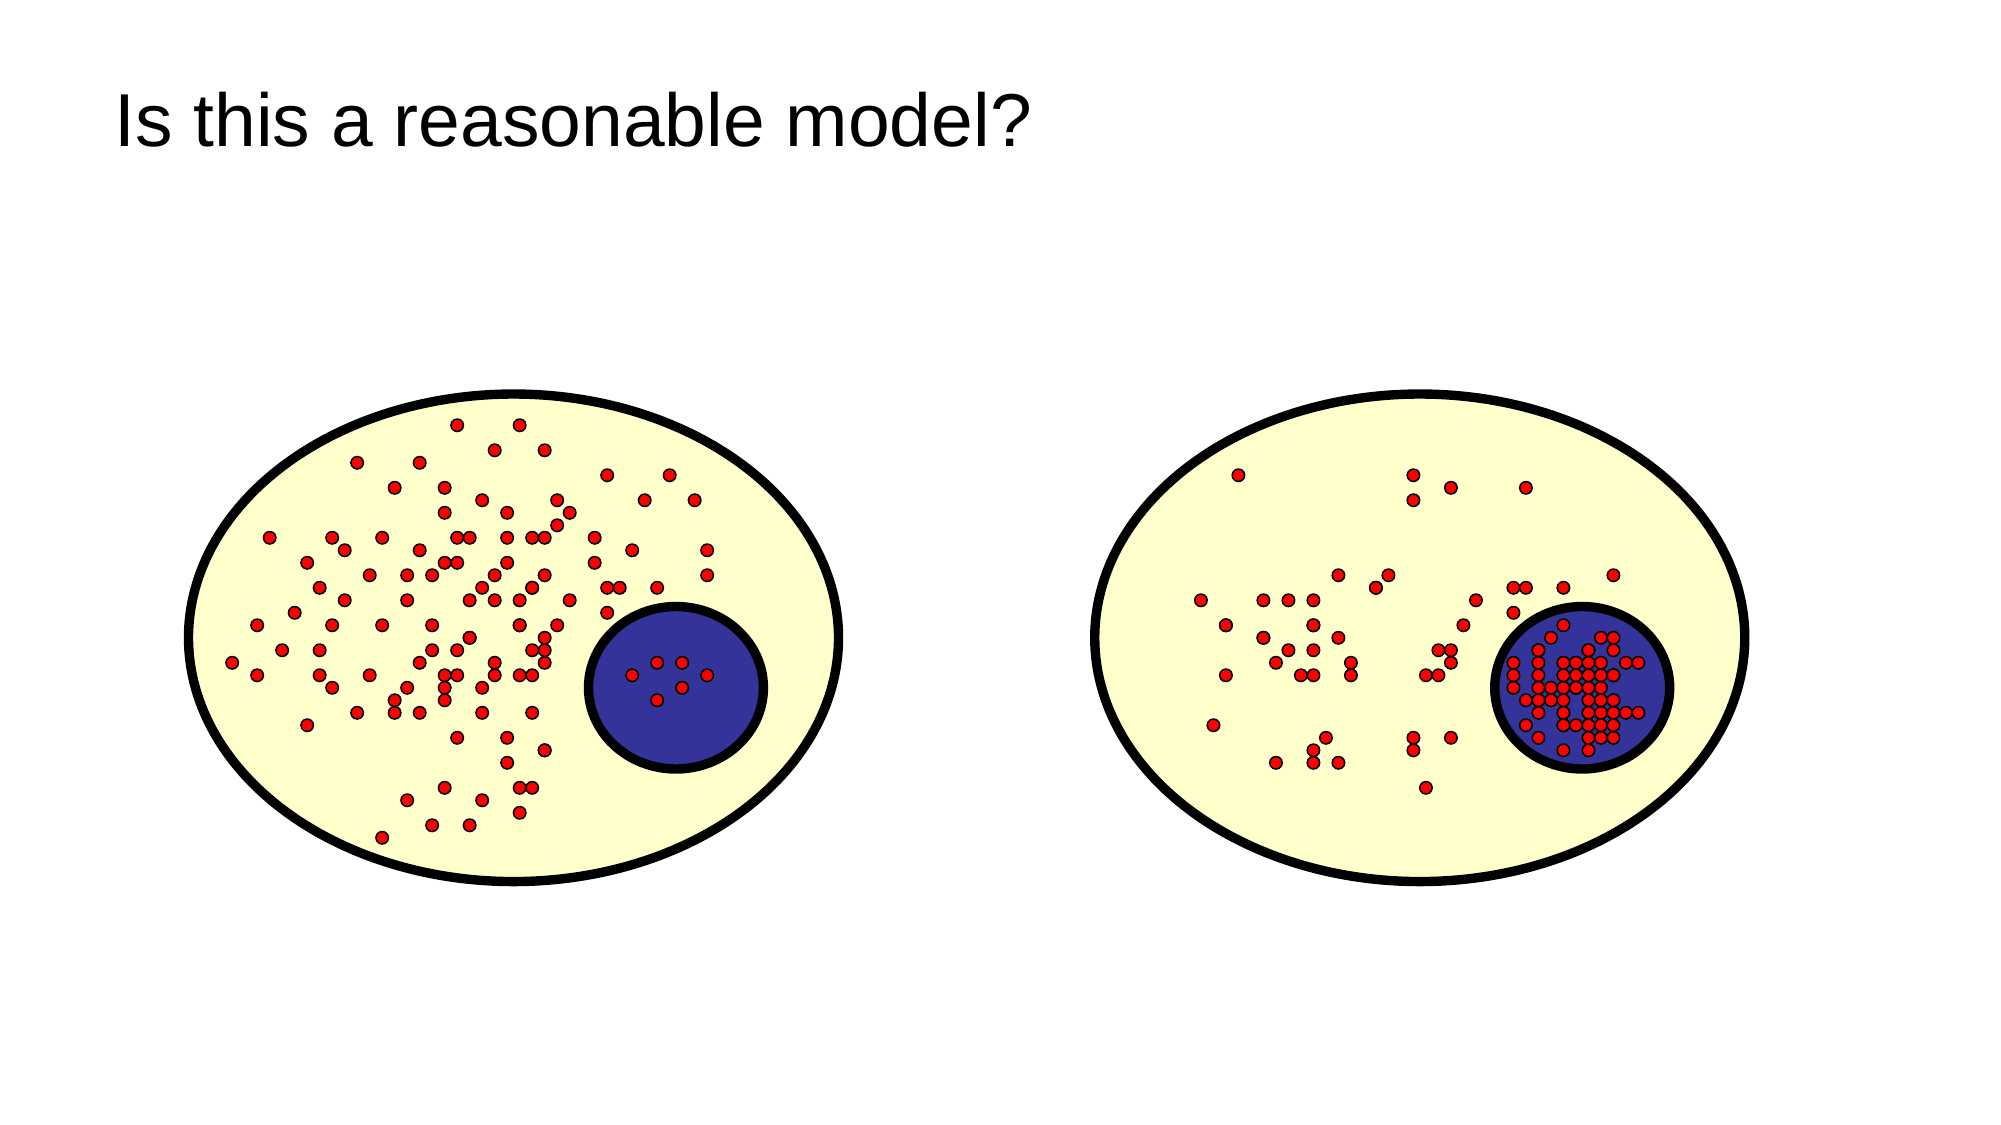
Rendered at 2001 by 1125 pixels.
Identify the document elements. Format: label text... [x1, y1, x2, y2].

text_box [463, 531, 476, 545]
text_box [225, 656, 239, 670]
text_box [513, 781, 526, 795]
text_box [250, 669, 264, 682]
text_box [1507, 669, 1520, 681]
text_box [1332, 631, 1345, 645]
text_box [1557, 682, 1570, 695]
text_box [1607, 568, 1620, 582]
text_box [1582, 744, 1595, 757]
text_box [1307, 643, 1320, 657]
text_box [1582, 669, 1595, 682]
text_box [1219, 619, 1233, 632]
text_box [1469, 594, 1483, 607]
text_box [1607, 631, 1620, 644]
text_box [1307, 744, 1320, 757]
text_box [513, 594, 526, 607]
text_box [413, 706, 426, 720]
text_box [475, 493, 489, 507]
text_box [438, 681, 451, 695]
text_box [313, 669, 326, 682]
text_box [463, 819, 476, 832]
text_box [1532, 731, 1545, 745]
text_box [1282, 643, 1295, 657]
text_box [413, 656, 426, 670]
text_box [1607, 694, 1620, 707]
text_box [1532, 707, 1545, 720]
text_box [500, 531, 514, 545]
text_box [1307, 594, 1320, 607]
text_box [288, 606, 301, 620]
text_box [600, 469, 614, 482]
text_box [1319, 731, 1333, 745]
text_box [1519, 694, 1532, 707]
text_box [488, 568, 501, 582]
text_box [638, 493, 651, 507]
text_box [475, 581, 489, 595]
text_box [538, 444, 551, 457]
text_box [1332, 756, 1345, 770]
text_box [1595, 707, 1608, 719]
text_box [1607, 707, 1620, 719]
text_box [488, 656, 501, 670]
text_box [450, 731, 464, 745]
text_box [588, 606, 764, 770]
text_box [539, 643, 551, 657]
title Is this a reasonable model? [99, 45, 1900, 188]
text_box [325, 531, 339, 545]
text_box [375, 831, 389, 845]
text_box [1594, 718, 1608, 732]
text_box [1557, 581, 1570, 595]
text_box [1582, 682, 1595, 694]
text_box [525, 581, 539, 595]
text_box [1269, 656, 1283, 670]
text_box [700, 669, 714, 682]
text_box [1457, 619, 1470, 632]
text_box [400, 793, 414, 807]
text_box [451, 669, 464, 682]
text_box [413, 544, 426, 557]
text_box [1445, 643, 1458, 657]
text_box [700, 544, 714, 557]
text_box [313, 643, 326, 657]
text_box [600, 581, 614, 595]
text_box [375, 619, 389, 632]
text_box [300, 718, 314, 732]
text_box [700, 568, 714, 582]
text_box [675, 656, 689, 670]
text_box [1557, 706, 1570, 719]
text_box [1507, 606, 1520, 620]
text_box [400, 568, 414, 582]
text_box [1582, 706, 1595, 720]
text_box [1544, 681, 1558, 695]
text_box [450, 556, 464, 570]
text_box [463, 594, 476, 607]
text_box [450, 531, 464, 545]
text_box [1519, 718, 1533, 732]
text_box [188, 394, 839, 882]
text_box [1607, 732, 1620, 745]
text_box [613, 581, 626, 595]
text_box [1307, 757, 1320, 770]
text_box [588, 531, 601, 545]
text_box [1532, 681, 1545, 694]
text_box [475, 706, 489, 720]
text_box [1557, 656, 1570, 669]
text_box [438, 556, 451, 570]
text_box [1532, 643, 1545, 657]
text_box [263, 531, 276, 545]
text_box [1194, 594, 1208, 607]
text_box [363, 568, 376, 582]
text_box [538, 531, 551, 545]
text_box [475, 681, 489, 695]
text_box [488, 594, 501, 607]
text_box [1344, 669, 1358, 682]
text_box [1494, 606, 1670, 770]
text_box [388, 481, 401, 495]
text_box [325, 619, 339, 632]
text_box [1382, 568, 1395, 582]
text_box [550, 519, 564, 532]
text_box [1557, 669, 1570, 682]
text_box [1594, 669, 1608, 682]
text_box [538, 631, 551, 644]
text_box [1607, 669, 1620, 682]
text_box [1507, 681, 1520, 695]
text_box [438, 669, 451, 681]
text_box [338, 544, 351, 557]
text_box [500, 731, 514, 745]
text_box [1544, 631, 1558, 645]
text_box [425, 619, 439, 632]
text_box [1419, 669, 1432, 682]
text_box [425, 568, 439, 582]
text_box [513, 806, 526, 820]
text_box [1557, 694, 1570, 706]
text_box [525, 706, 539, 720]
text_box [526, 781, 539, 795]
text_box [1257, 594, 1270, 607]
text_box [550, 619, 564, 632]
text_box [500, 756, 514, 770]
text_box [625, 544, 639, 557]
text_box [1432, 669, 1445, 682]
text_box [438, 506, 451, 520]
text_box [550, 493, 564, 507]
text_box [425, 819, 439, 832]
text_box [650, 656, 664, 670]
text_box [1582, 731, 1595, 744]
text_box [1507, 656, 1520, 670]
text_box [438, 781, 451, 795]
text_box [1570, 681, 1583, 695]
text_box [1532, 669, 1545, 681]
text_box [1269, 756, 1283, 770]
text_box [525, 531, 539, 545]
text_box [338, 594, 351, 607]
text_box [1520, 581, 1533, 595]
text_box [450, 418, 464, 432]
text_box [1582, 694, 1595, 706]
text_box [1232, 469, 1245, 482]
text_box [1332, 568, 1345, 582]
text_box [538, 744, 551, 757]
text_box [1282, 594, 1295, 607]
text_box [538, 657, 551, 670]
text_box [1419, 781, 1433, 795]
text_box [313, 581, 326, 595]
text_box [675, 681, 689, 695]
text_box [1407, 493, 1420, 507]
text_box [688, 493, 701, 507]
text_box [1219, 669, 1233, 682]
text_box [513, 669, 526, 682]
text_box [488, 669, 501, 682]
text_box [513, 418, 526, 432]
text_box [350, 456, 364, 470]
text_box [1407, 731, 1420, 745]
text_box [300, 556, 314, 570]
text_box [1620, 706, 1632, 720]
text_box [563, 594, 576, 607]
text_box [1444, 481, 1458, 495]
text_box [400, 681, 414, 695]
text_box [388, 707, 401, 720]
text_box [1307, 669, 1320, 682]
text_box [1369, 581, 1383, 595]
text_box [650, 581, 664, 595]
text_box [1570, 718, 1583, 732]
text_box [1294, 669, 1308, 682]
text_box [425, 643, 439, 657]
text_box [588, 556, 601, 570]
text_box [625, 669, 639, 682]
text_box [400, 594, 414, 607]
text_box [1444, 657, 1458, 670]
text_box [463, 631, 476, 645]
text_box [1594, 656, 1608, 669]
text_box [1444, 731, 1458, 745]
text_box [1432, 643, 1445, 657]
text_box [438, 481, 451, 495]
text_box [388, 694, 401, 707]
text_box [663, 469, 676, 482]
text_box [563, 506, 576, 520]
text_box [1519, 481, 1533, 495]
text_box [513, 619, 526, 632]
text_box [1507, 581, 1520, 595]
text_box [1595, 732, 1607, 745]
text_box [1557, 718, 1570, 732]
text_box [1094, 394, 1745, 882]
text_box [1582, 719, 1595, 731]
text_box [1532, 657, 1545, 670]
text_box [475, 793, 489, 807]
text_box [1619, 656, 1632, 670]
text_box [500, 556, 514, 570]
text_box [538, 568, 551, 582]
text_box [525, 669, 539, 682]
text_box [1557, 619, 1570, 632]
text_box [325, 681, 339, 695]
text_box [438, 694, 451, 707]
text_box [1545, 694, 1558, 707]
text_box [600, 606, 614, 620]
text_box [488, 444, 501, 457]
text_box [1582, 657, 1595, 669]
text_box [1607, 643, 1620, 657]
text_box [250, 619, 264, 632]
text_box [1594, 682, 1608, 694]
text_box [363, 669, 376, 682]
text_box [1569, 656, 1583, 670]
text_box [525, 643, 539, 657]
text_box [1207, 718, 1220, 732]
text_box [350, 706, 364, 720]
text_box [1407, 744, 1420, 757]
text_box [1594, 694, 1608, 707]
text_box [1307, 619, 1320, 632]
text_box [1582, 643, 1595, 657]
text_box [275, 643, 289, 657]
text_box [375, 531, 389, 545]
text_box [1594, 631, 1607, 645]
text_box [1344, 656, 1358, 670]
text_box [450, 643, 464, 657]
text_box [500, 506, 514, 520]
text_box [650, 694, 664, 707]
text_box [1532, 694, 1545, 707]
text_box [1632, 706, 1645, 720]
text_box [413, 456, 426, 470]
text_box [1570, 669, 1583, 682]
text_box [1632, 656, 1645, 670]
text_box [1257, 631, 1270, 645]
text_box [1407, 469, 1420, 482]
text_box [1607, 718, 1620, 732]
text_box [1557, 744, 1570, 757]
